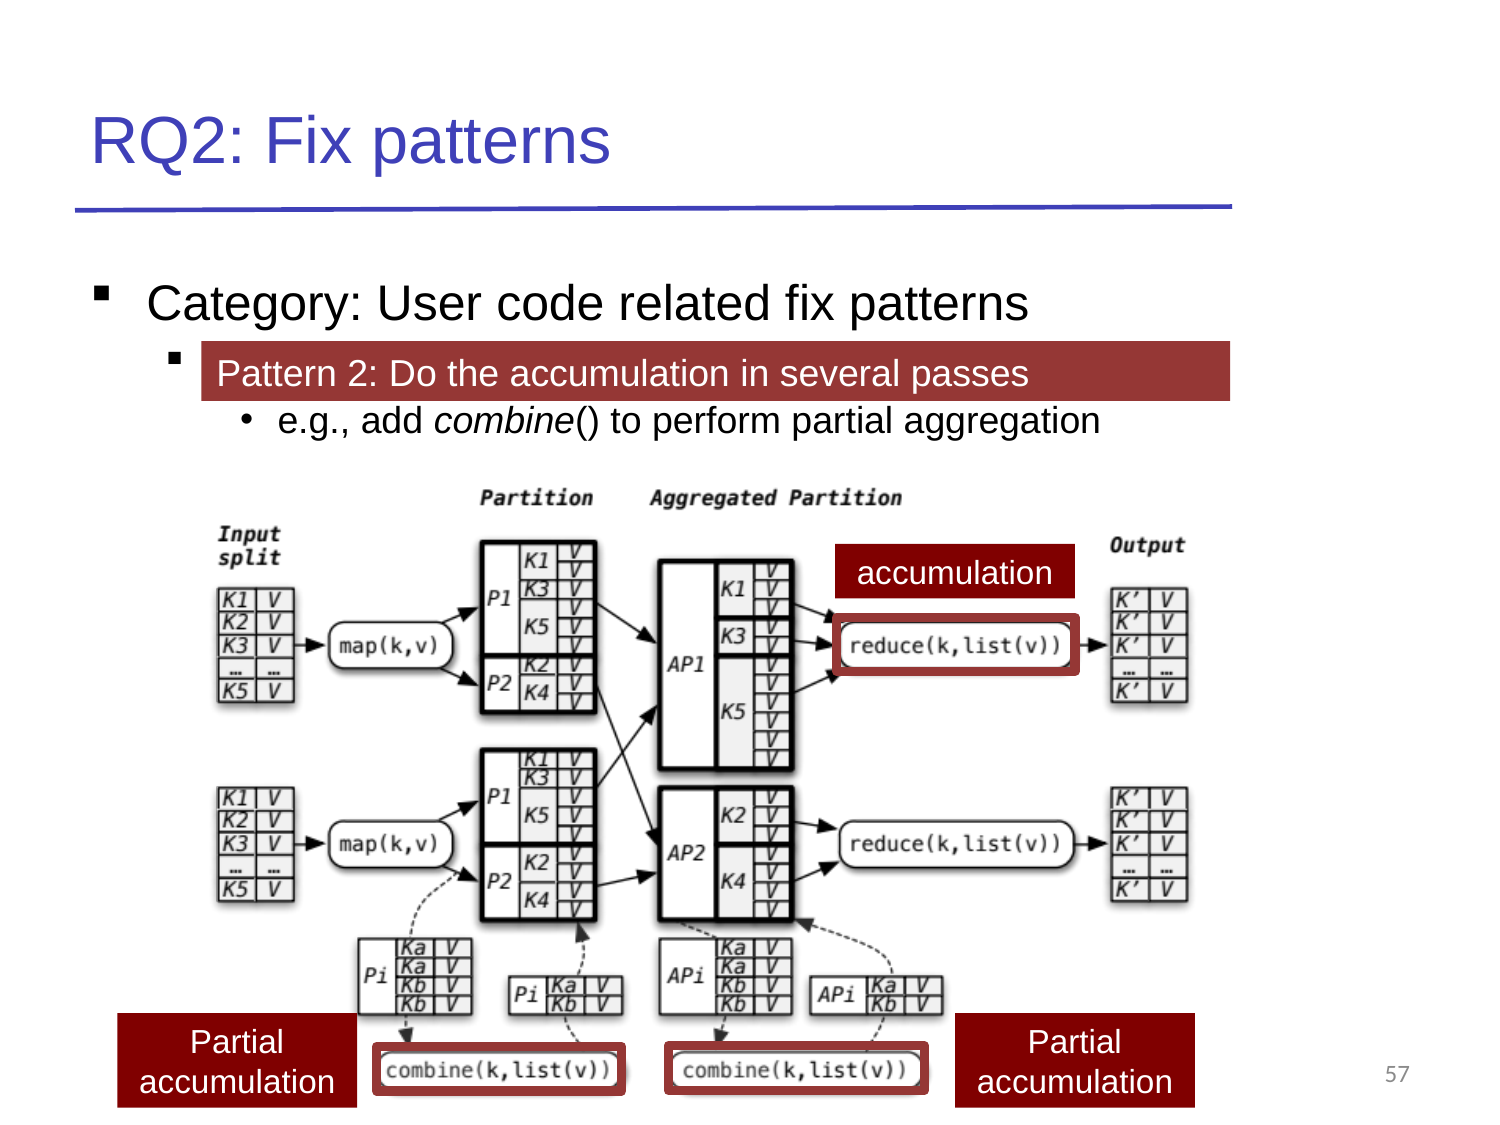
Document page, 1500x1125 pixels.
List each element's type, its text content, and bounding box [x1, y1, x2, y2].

text_box Partial accumulation [117, 1013, 197, 1108]
list Category: User code related fix patterns Lower framework buffer size e.g., add combine() to perform partial aggregation [75, 262, 1425, 1005]
title RQ2: Fix patterns [75, 67, 1441, 207]
slide_number 57 [1204, 1042, 1425, 1103]
text_box Pattern 2: Do the accumulation in several passes [201, 341, 1231, 401]
picture [201, 485, 1200, 1103]
